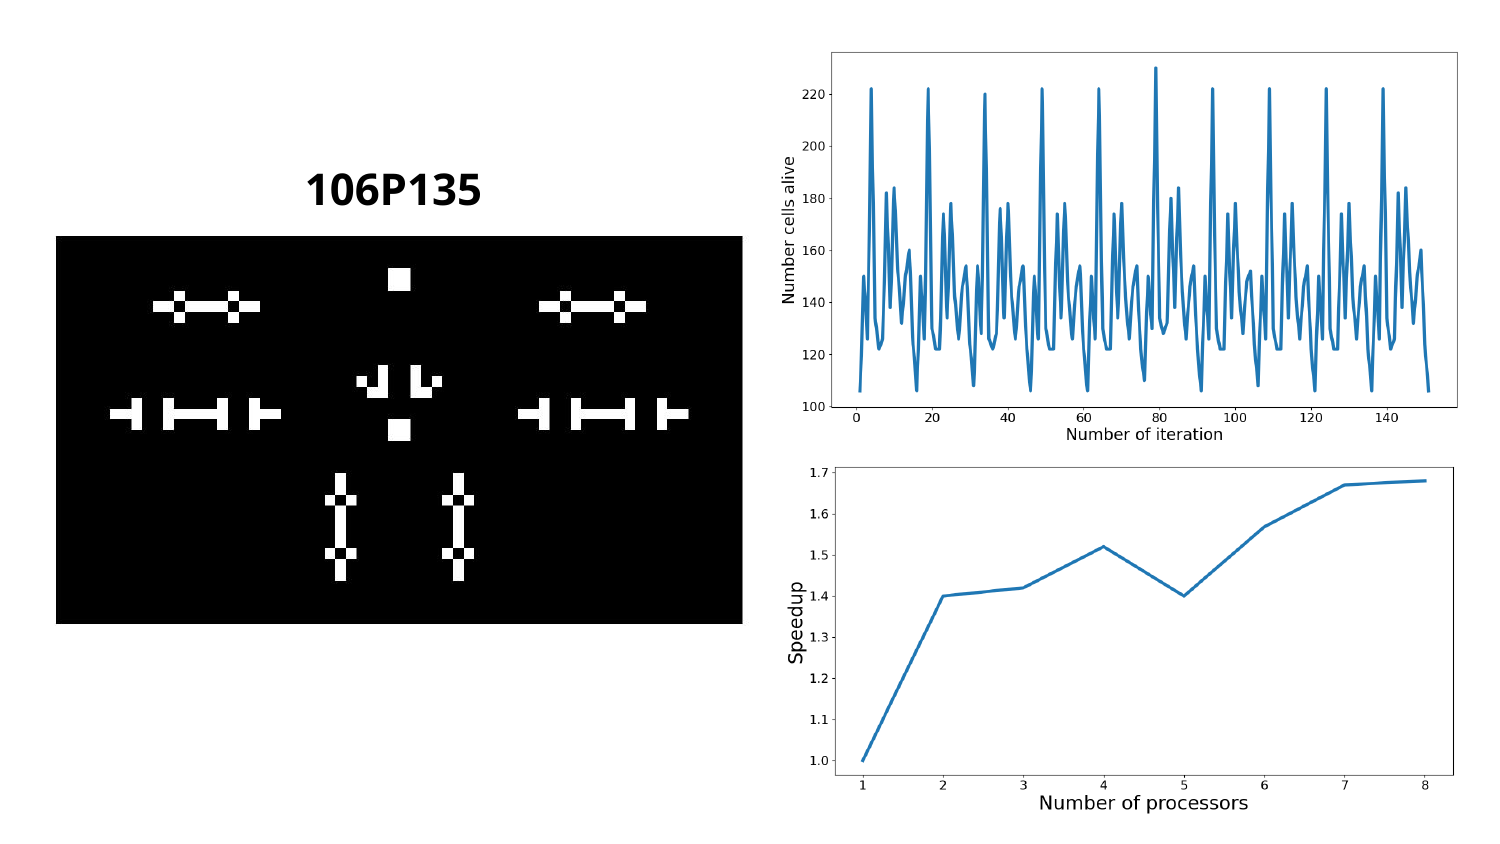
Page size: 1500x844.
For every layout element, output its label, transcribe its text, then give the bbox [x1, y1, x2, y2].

picture [47, 228, 750, 632]
picture [776, 46, 1462, 449]
text_box 106P135 [289, 146, 771, 229]
picture [780, 461, 1458, 819]
